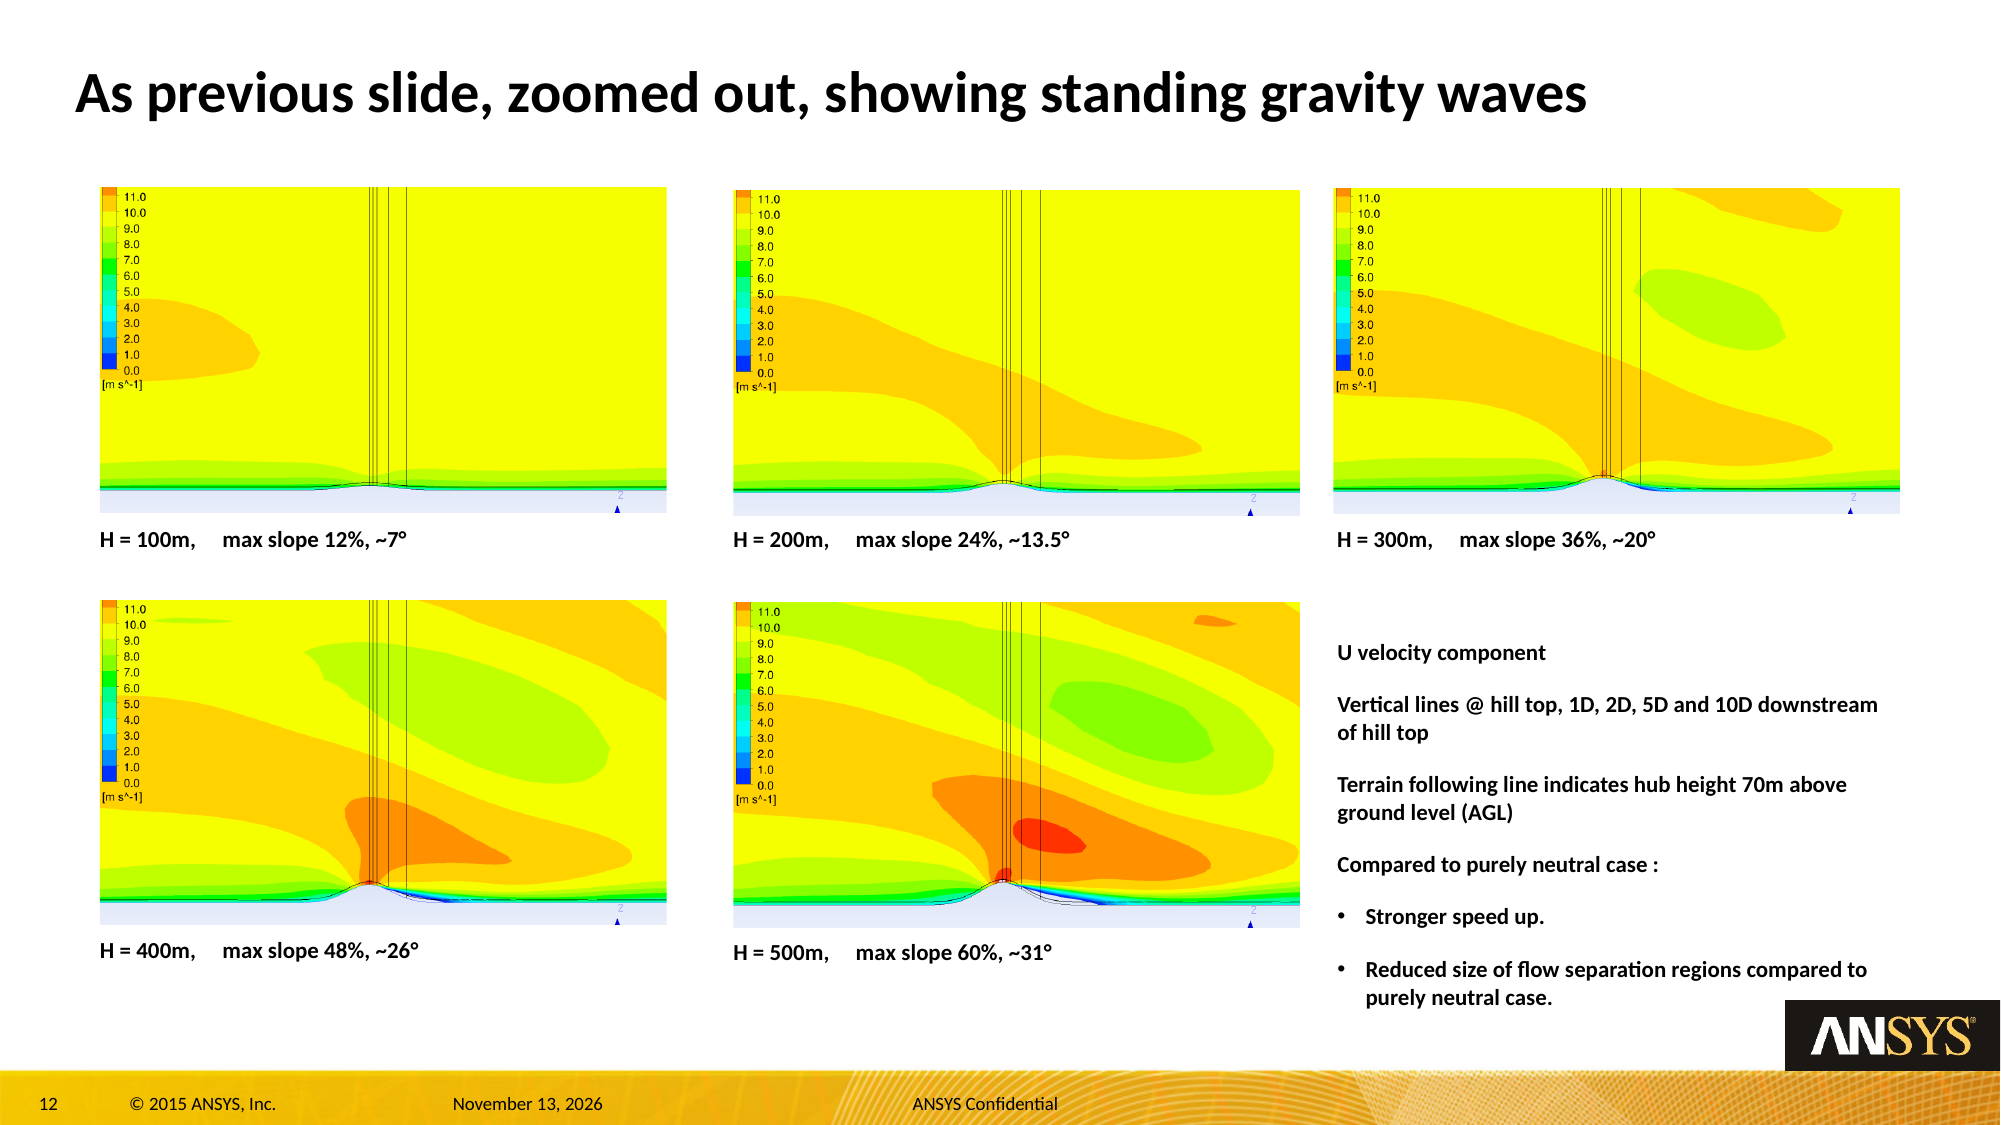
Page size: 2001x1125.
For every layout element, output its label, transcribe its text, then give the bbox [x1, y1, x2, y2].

list H = 300m, max slope 36%, ~20° [1336, 524, 1904, 588]
list H = 100m, max slope 12%, ~7° [99, 524, 667, 588]
picture [0, 0, 2001, 1125]
list U velocity component Vertical lines @ hill top, 1D, 2D, 5D and 10D downstream of hill top Terrain following line indicates hub height 70m above ground level (AGL) Compared to purely neutral case : Stronger speed up. Reduced size of flow separation regions compared to purely neutral case. [1337, 637, 1904, 1013]
title As previous slide, zoomed out, showing standing gravity waves [74, 62, 1601, 143]
list H = 400m, max slope 48%, ~26° [99, 935, 667, 999]
list H = 200m, max slope 24%, ~13.5° [733, 524, 1301, 588]
list H = 500m, max slope 60%, ~31° [733, 937, 1301, 1001]
